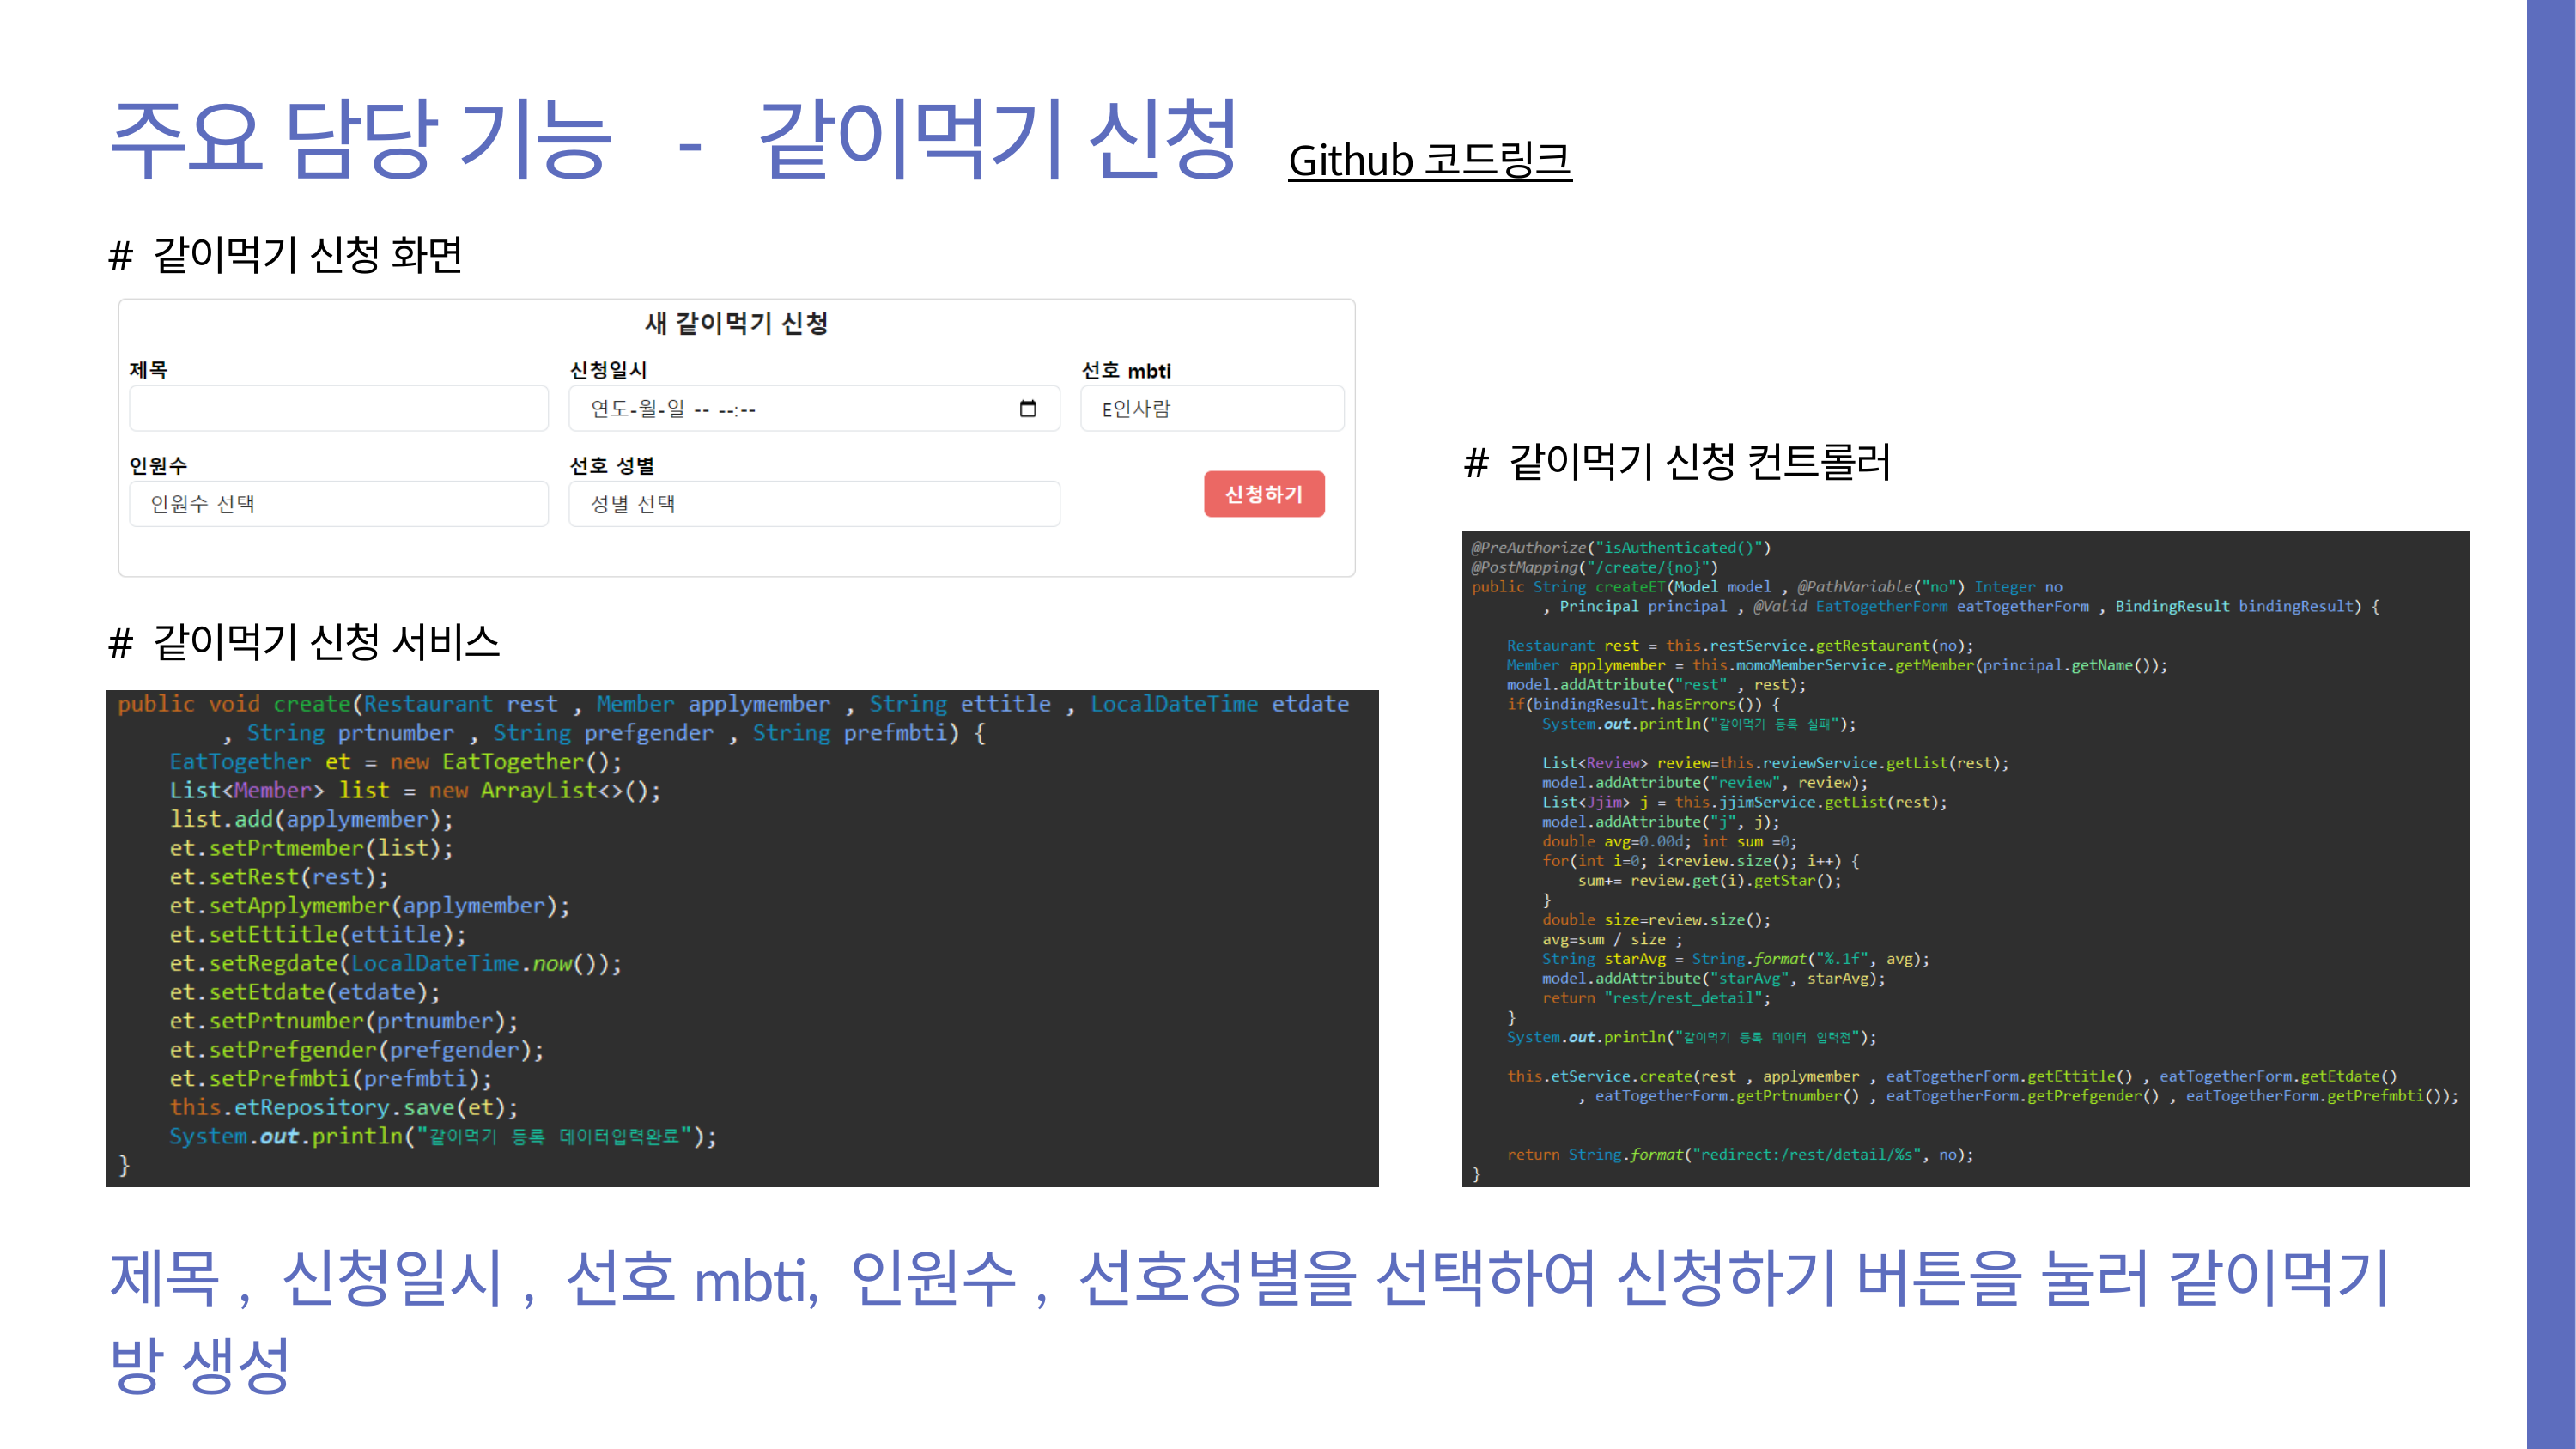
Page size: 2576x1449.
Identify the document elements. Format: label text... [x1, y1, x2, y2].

text_box # 같이먹기 신청 화면 [107, 211, 598, 285]
picture [2527, 0, 2576, 1449]
picture [106, 690, 1379, 1187]
text_box 주요 담당 기능 - 같이먹기 신청 [107, 88, 2052, 213]
text_box Github 코드링크 [1288, 112, 1778, 187]
text_box # 같이먹기 신청 서비스 [107, 598, 598, 673]
picture [1461, 531, 2470, 1187]
picture [106, 287, 1369, 588]
text_box # 같이먹기 신청 컨트롤러 [1463, 418, 1953, 493]
text_box 제목, 신청일시, 선호mbti, 인원수, 선호성별을 선택하여 신청하기 버튼을 눌러 같이먹기 방 생성 [108, 1225, 2461, 1366]
